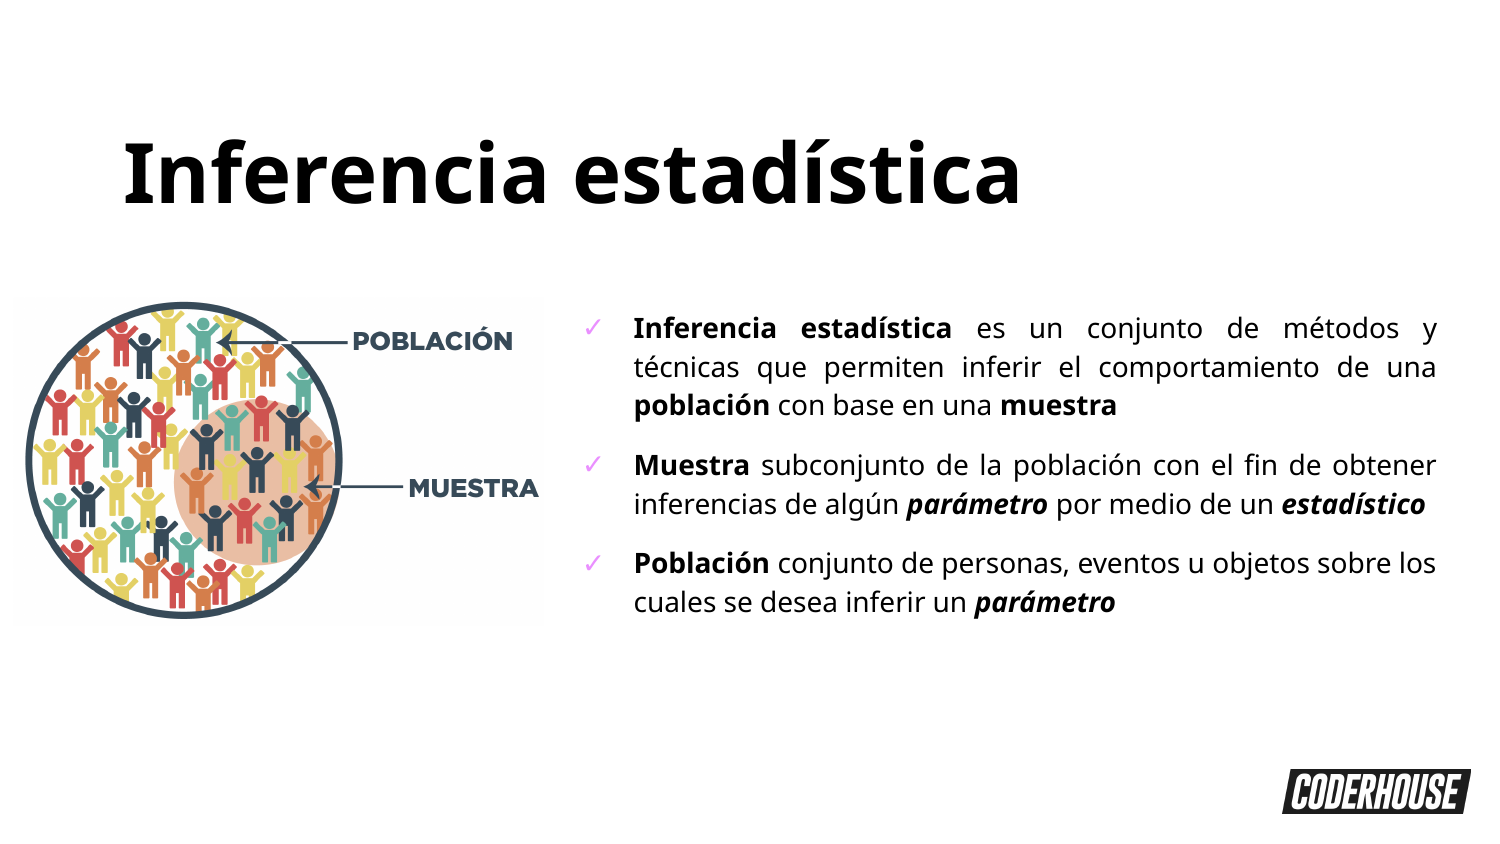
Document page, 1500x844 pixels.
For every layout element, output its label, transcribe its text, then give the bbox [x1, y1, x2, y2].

picture [13, 297, 544, 626]
text_box Inferencia estadística es un conjunto de métodos y técnicas que permiten inferir el comportamiento de una población con base en una muestra Muestra subconjunto de la población con el fin de obtener inferencias de algún parámetro por medio de un estadístico Población conjunto de personas, eventos u objetos sobre los cuales se desea inferir un parámetro [543, 290, 1453, 634]
text_box Inferencia estadística [86, 116, 1062, 280]
picture [1281, 769, 1471, 814]
